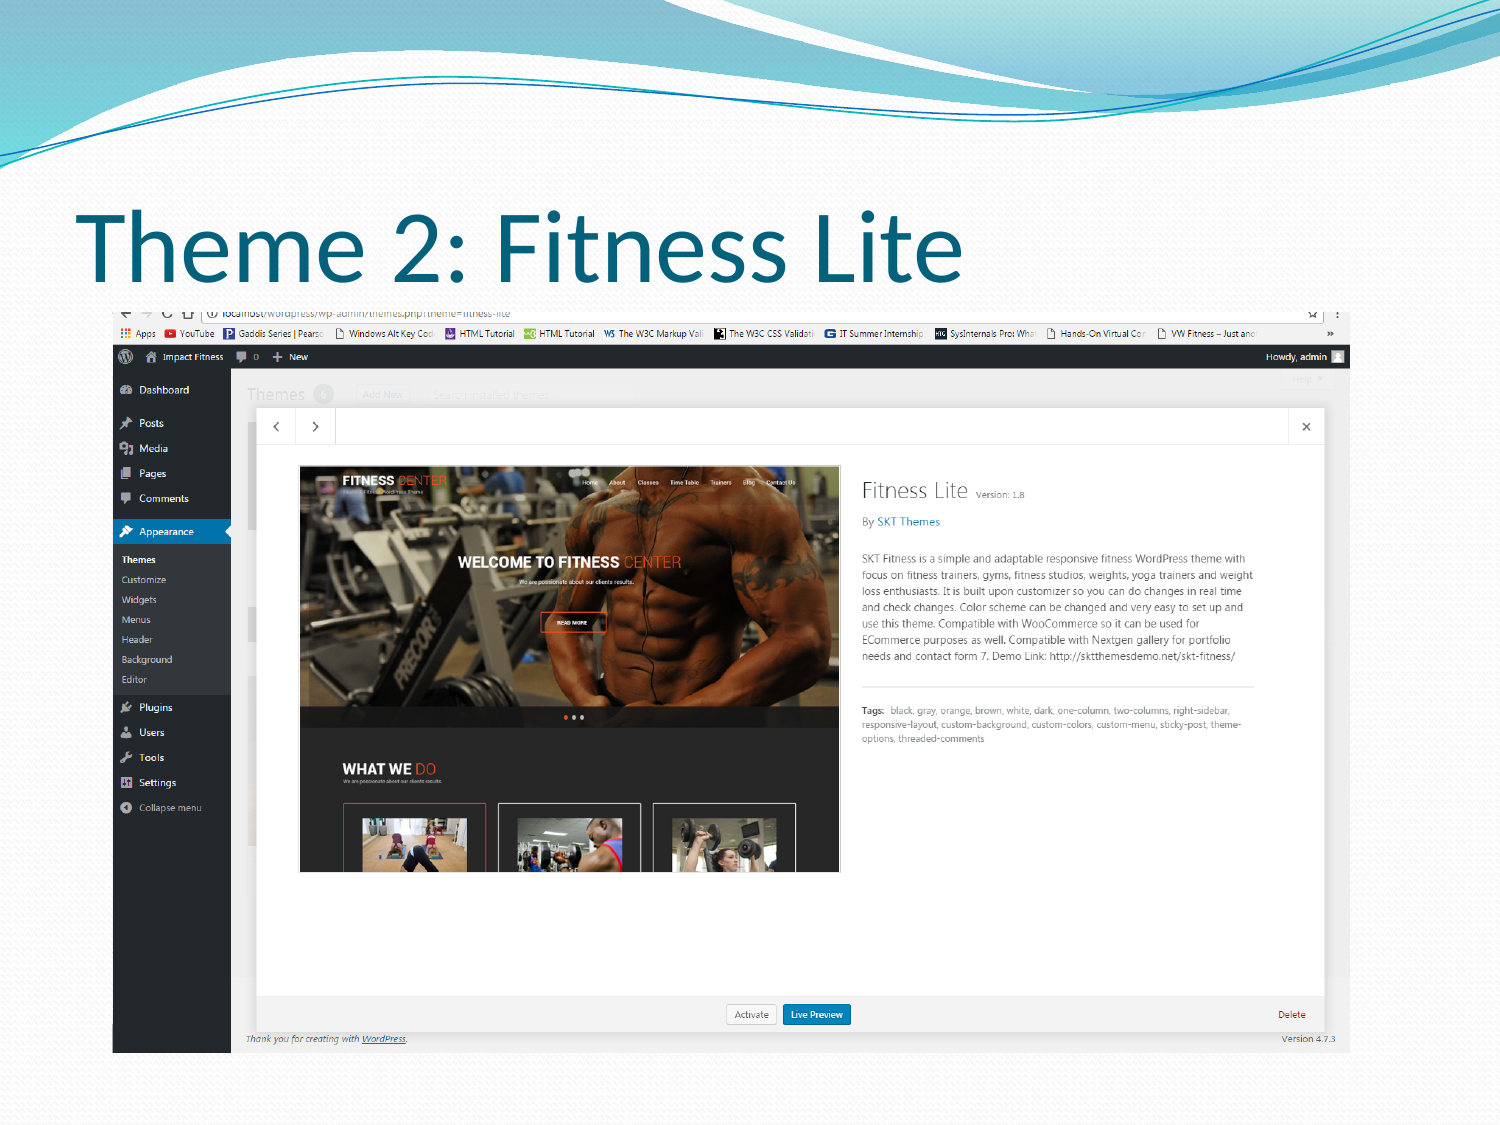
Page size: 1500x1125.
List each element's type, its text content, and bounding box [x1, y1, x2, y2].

title Theme 2: Fitness Lite [75, 115, 1425, 303]
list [112, 312, 1351, 1053]
